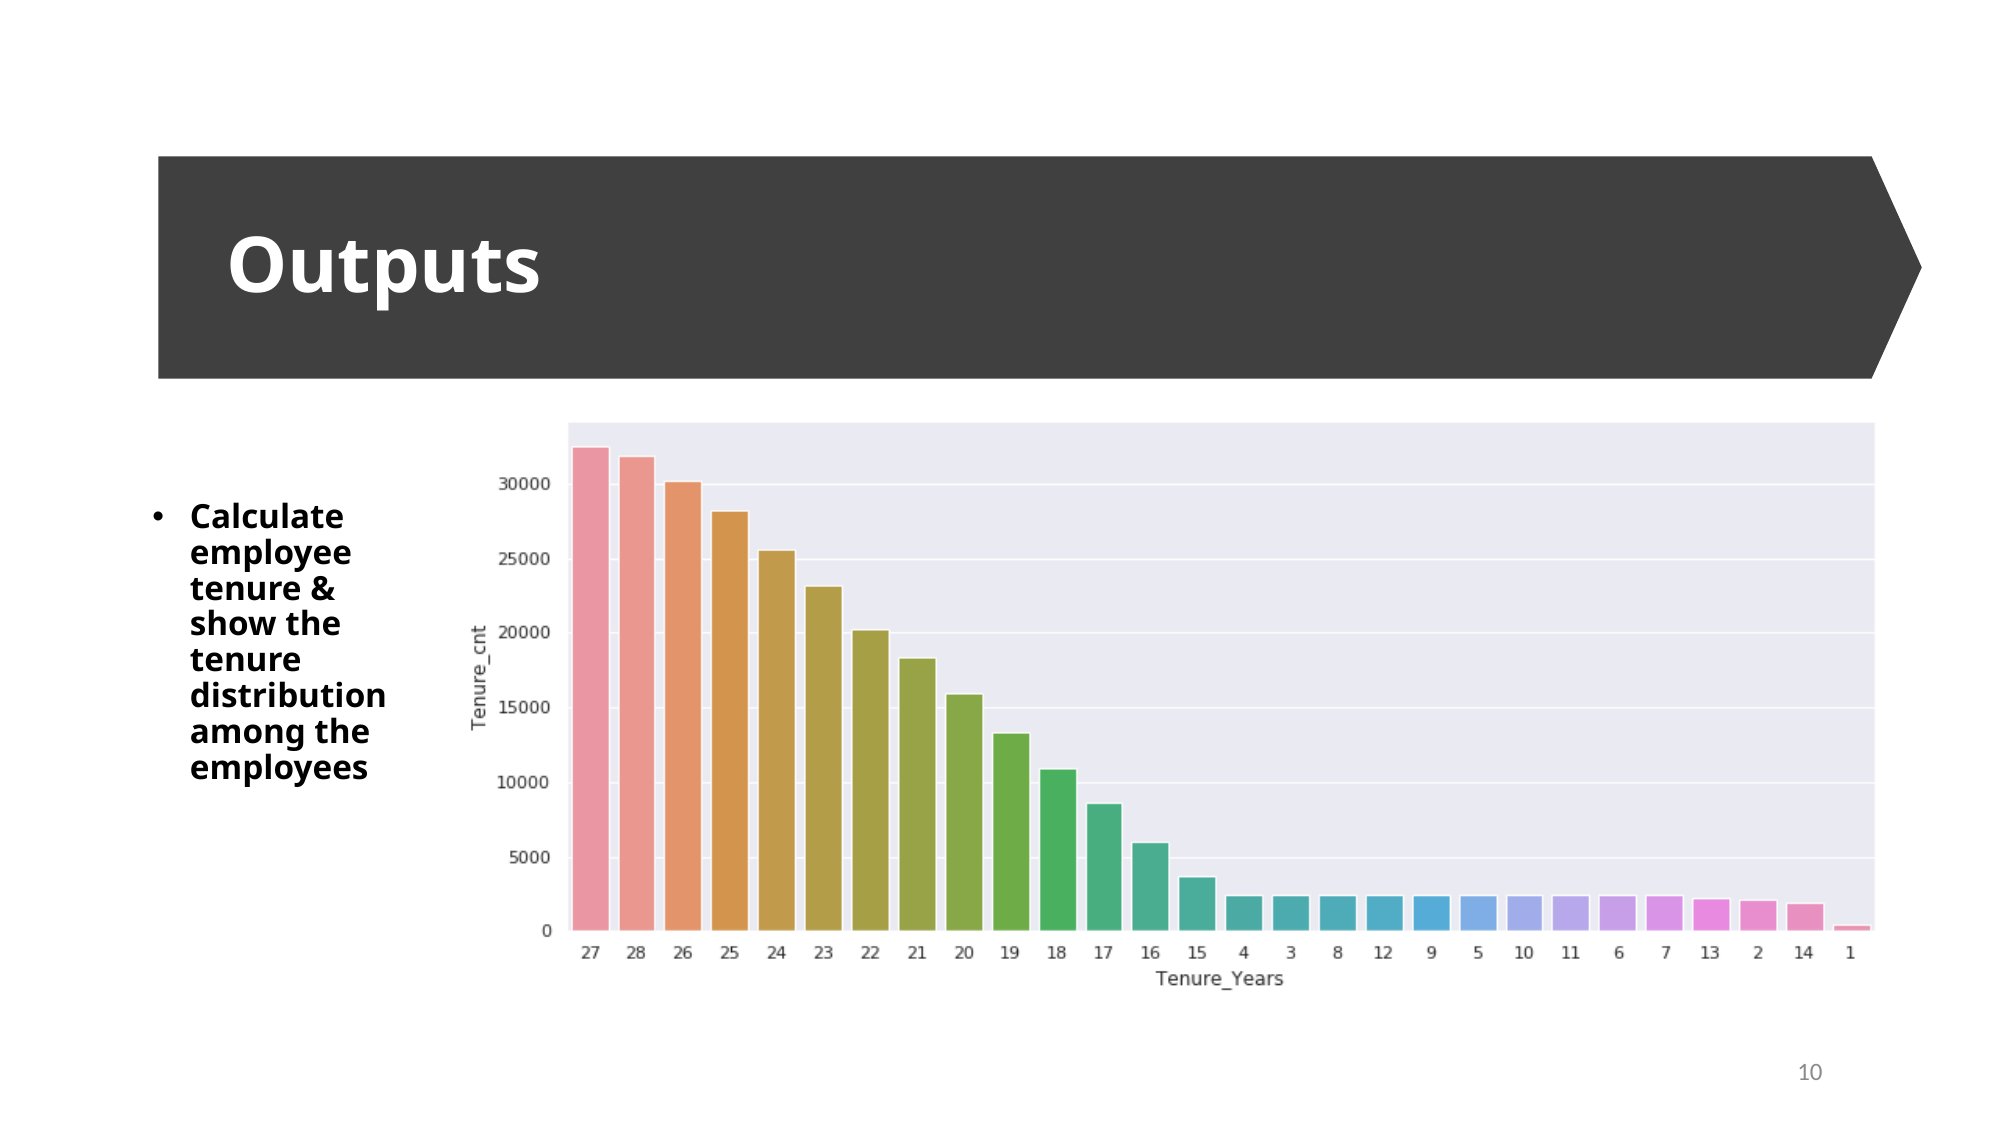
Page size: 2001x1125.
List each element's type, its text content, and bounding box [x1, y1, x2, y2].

title Outputs [211, 197, 1856, 339]
picture [434, 412, 1922, 1009]
slide_number 10 [1693, 1042, 1863, 1103]
list Calculate employee tenure & show the tenure distribution among the employees [137, 492, 434, 955]
text_box [157, 155, 1923, 380]
